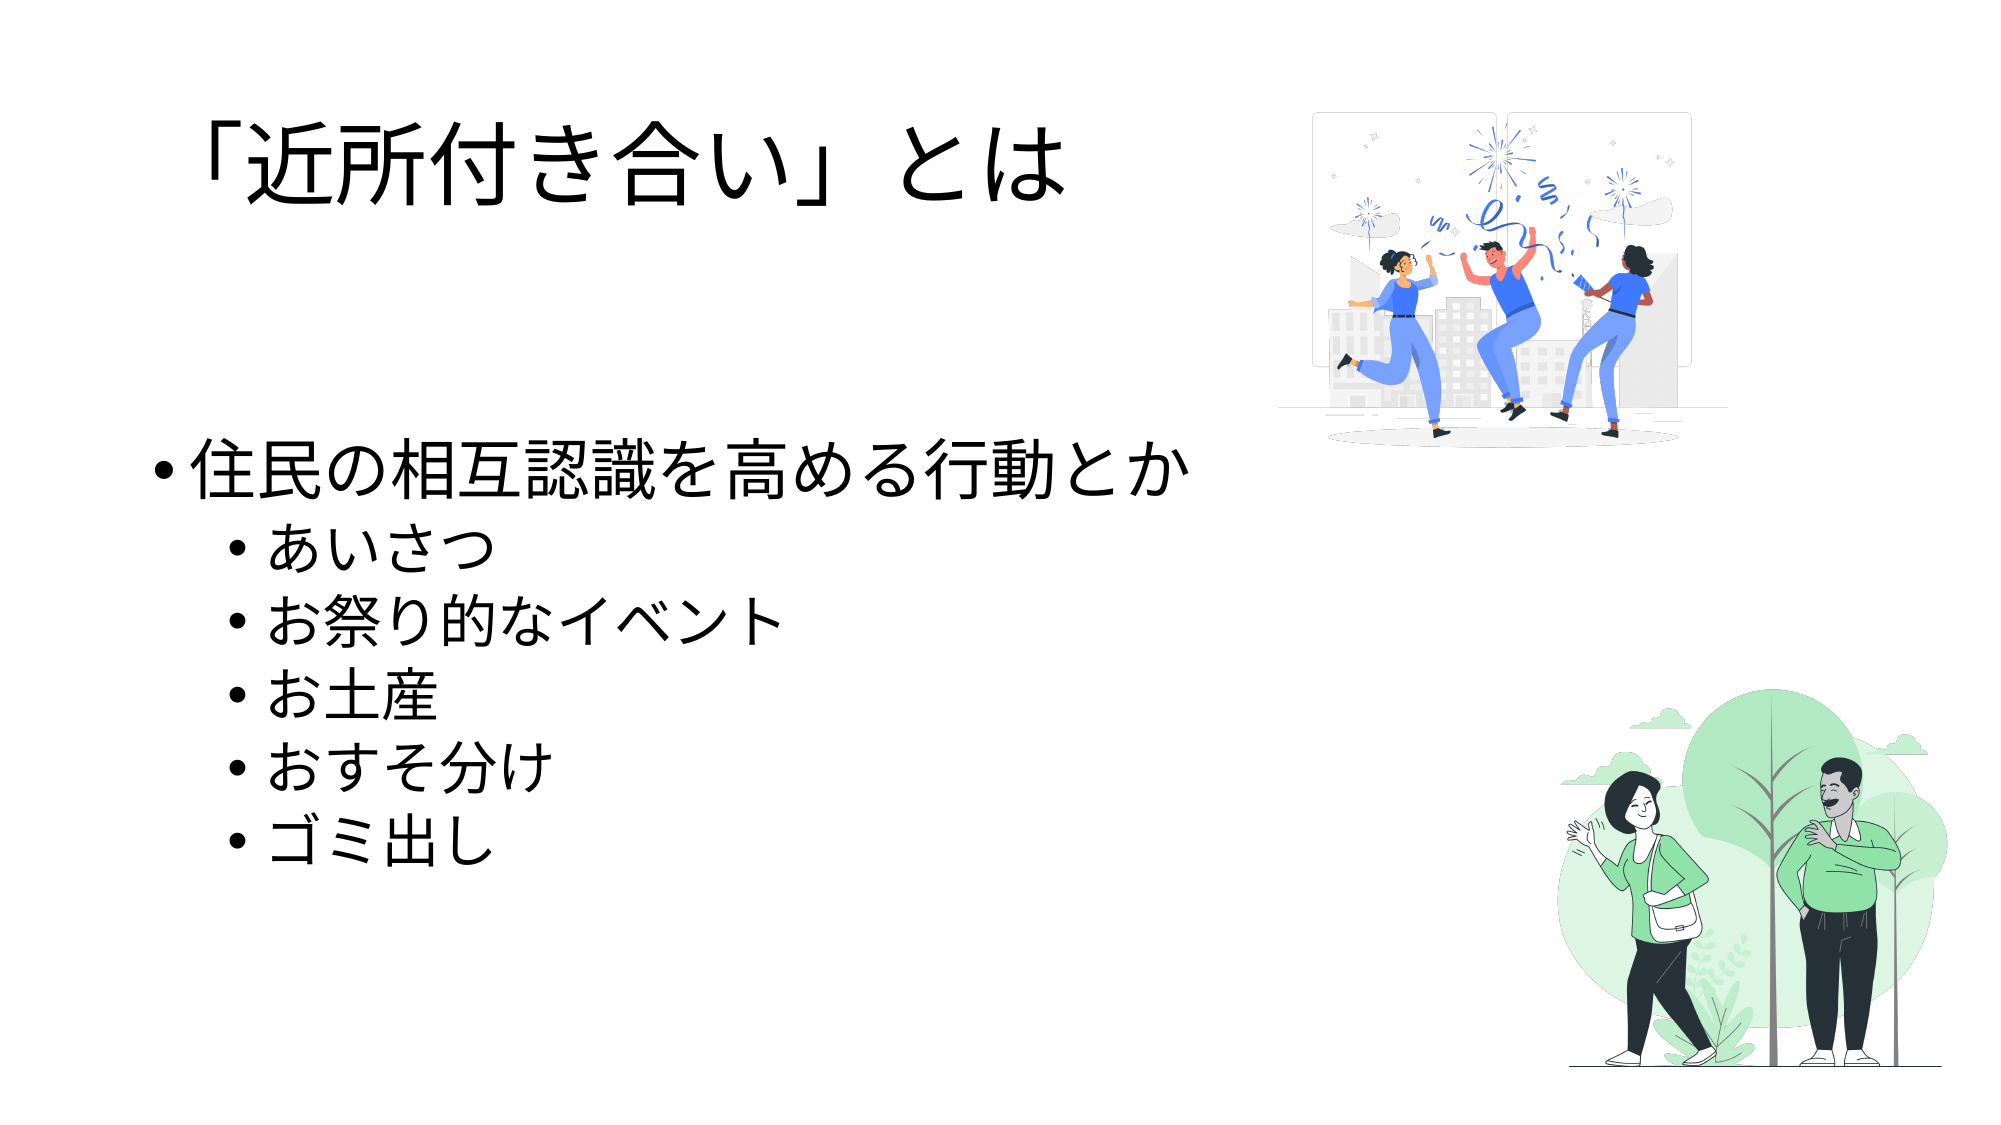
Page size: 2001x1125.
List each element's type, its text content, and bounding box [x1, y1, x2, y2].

picture [1520, 656, 1969, 1106]
picture [1278, 63, 1728, 513]
list 住民の相互認識を高める行動とか あいさつ お祭り的なイベント お土産 おすそ分け ゴミ出し [137, 299, 1863, 1014]
title 「近所付き合い」とは [137, 59, 1863, 278]
